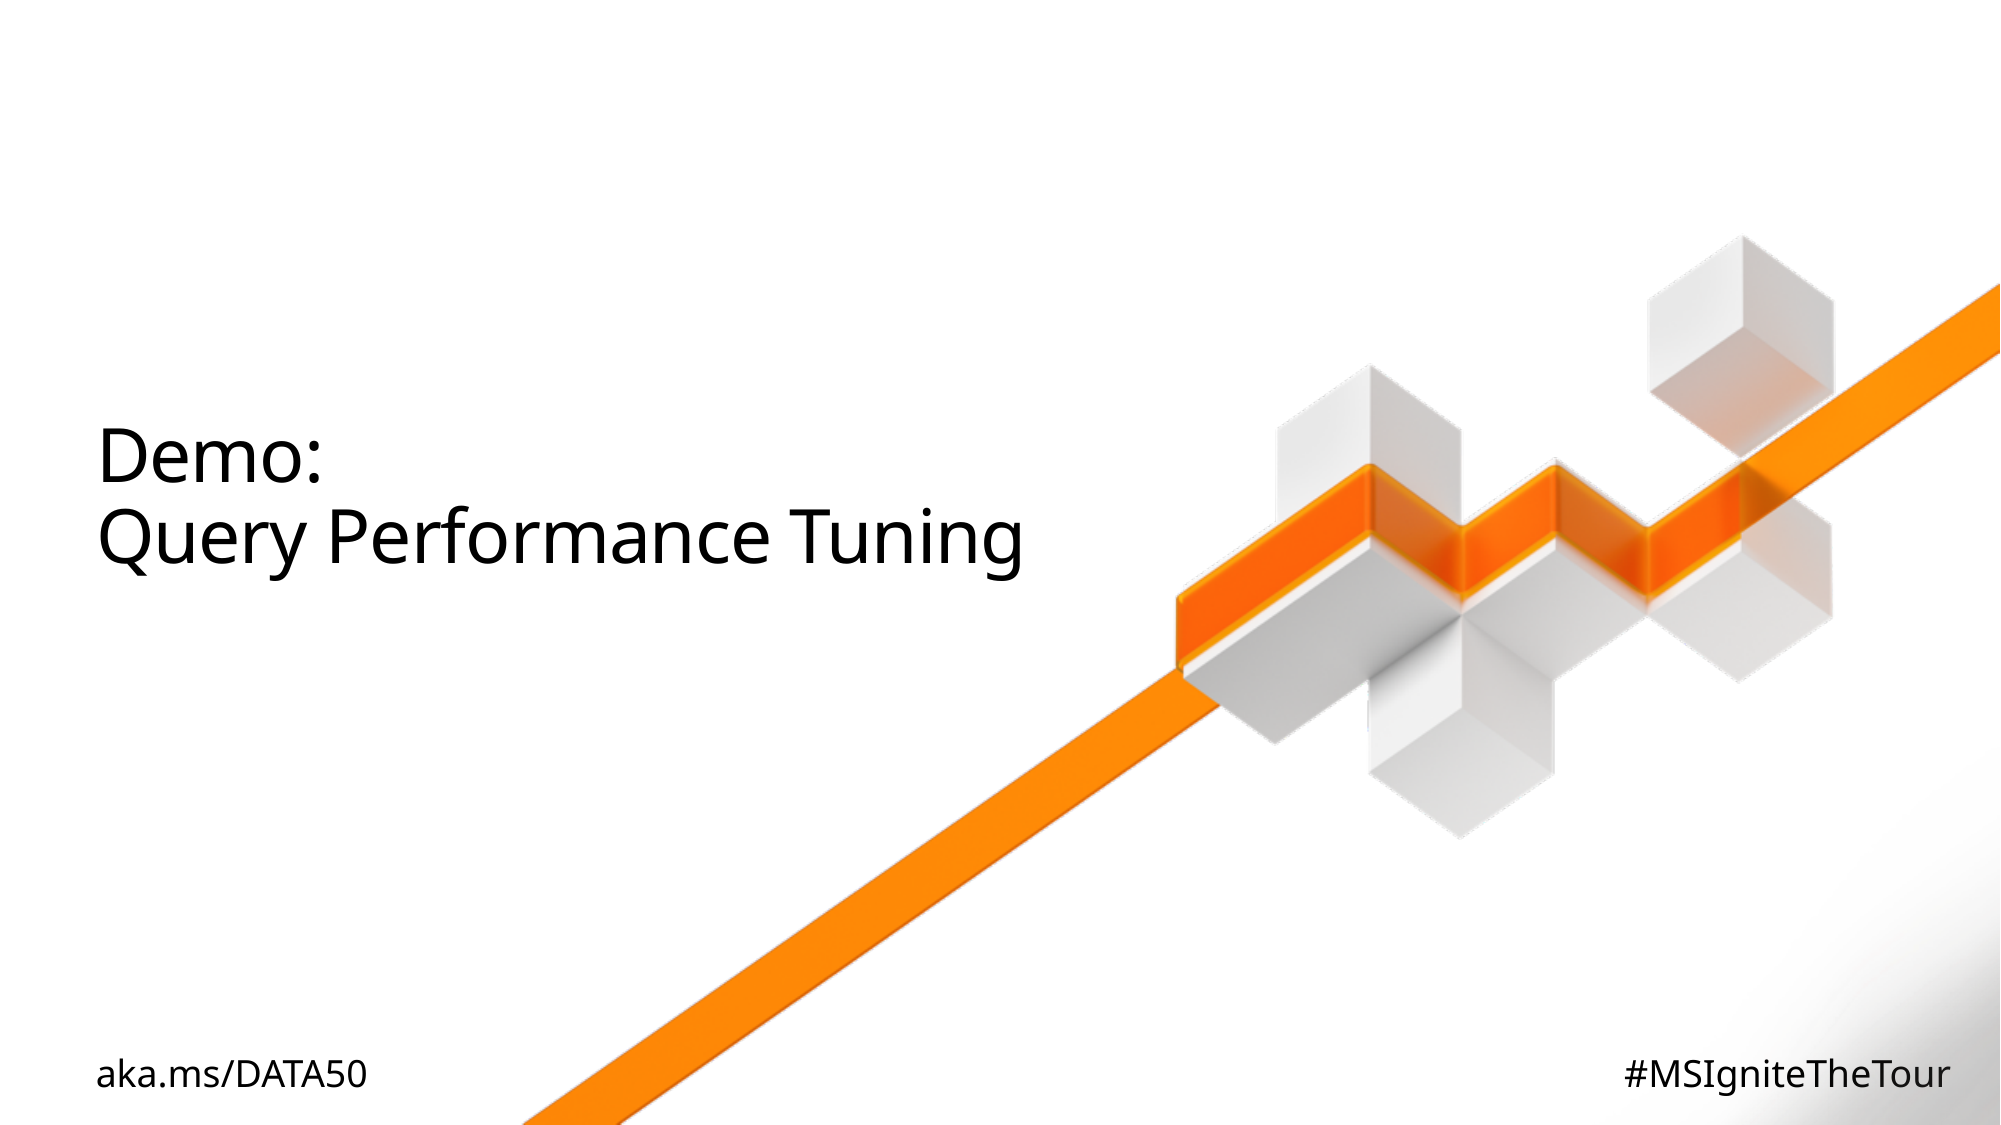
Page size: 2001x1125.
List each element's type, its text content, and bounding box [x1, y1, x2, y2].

picture [516, 0, 2000, 1125]
title Demo: Query Performance Tuning [96, 415, 1049, 580]
